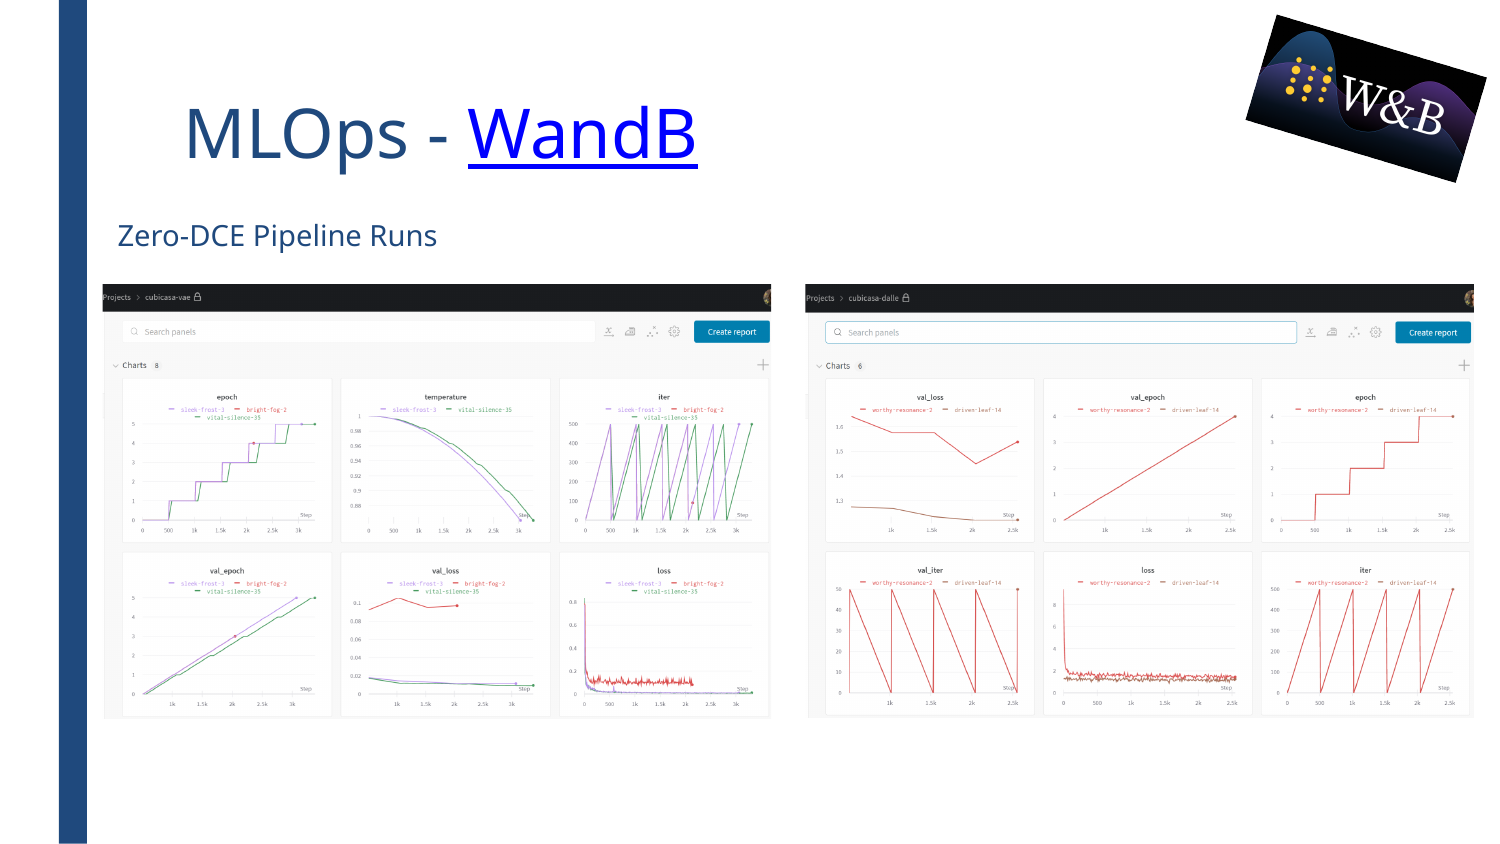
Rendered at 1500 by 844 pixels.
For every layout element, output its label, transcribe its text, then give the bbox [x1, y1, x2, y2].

picture [1246, 15, 1486, 182]
title MLOps - WandB [168, 84, 1351, 186]
text_box Zero-DCE Pipeline Runs [102, 201, 673, 267]
picture [102, 283, 772, 719]
picture [805, 284, 1475, 719]
